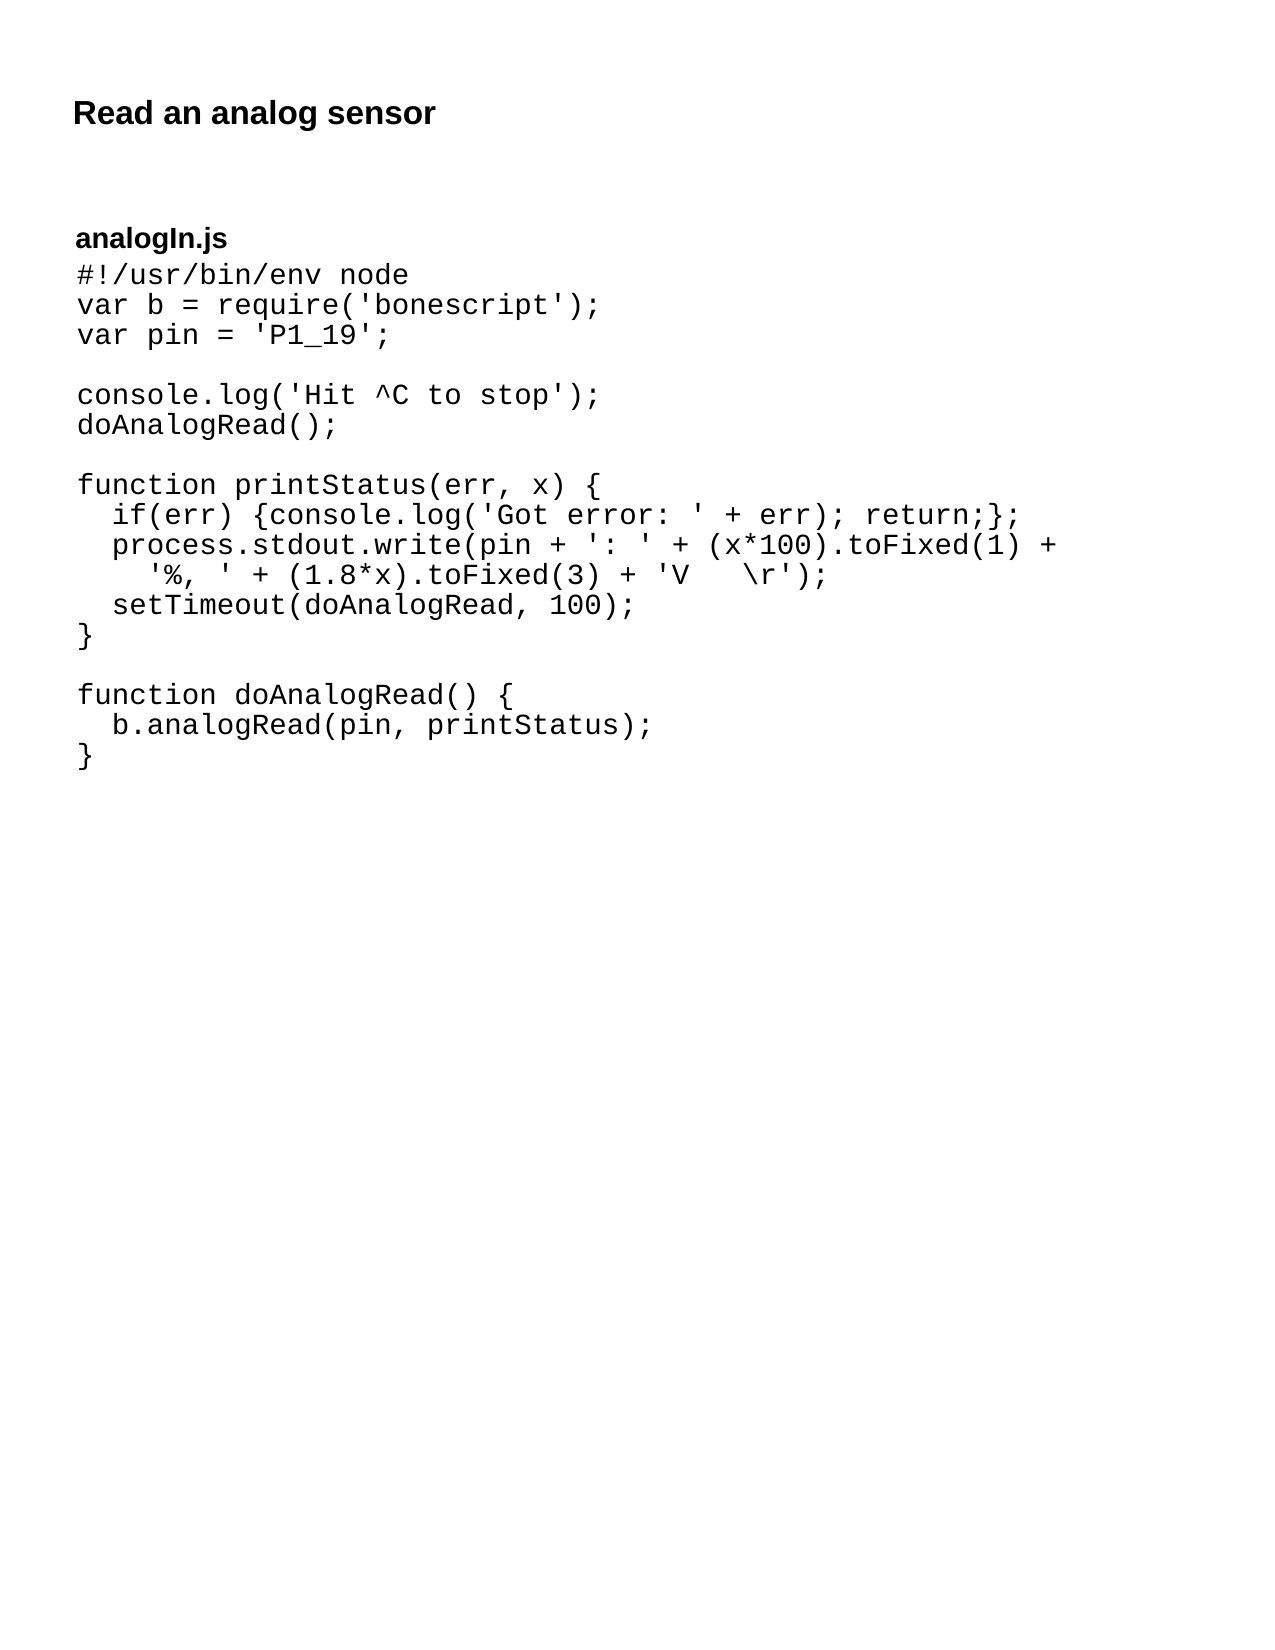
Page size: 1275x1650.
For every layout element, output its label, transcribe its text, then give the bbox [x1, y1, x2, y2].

text_box #!/usr/bin/env node var b = require('bonescript'); var pin = 'P1_19'; console.log('Hit ^C to stop'); doAnalogRead(); function printStatus(err, x) { if(err) {console.log('Got error: ' + err); return;}; process.stdout.write(pin + ': ' + (x*100).toFixed(1) + '%, ' + (1.8*x).toFixed(3) + 'V \r'); setTimeout(doAnalogRead, 100); } function doAnalogRead() { b.analogRead(pin, printStatus); } [62, 253, 1142, 982]
text_box Read an analog sensor [58, 76, 1247, 156]
text_box analogIn.js [60, 204, 243, 262]
